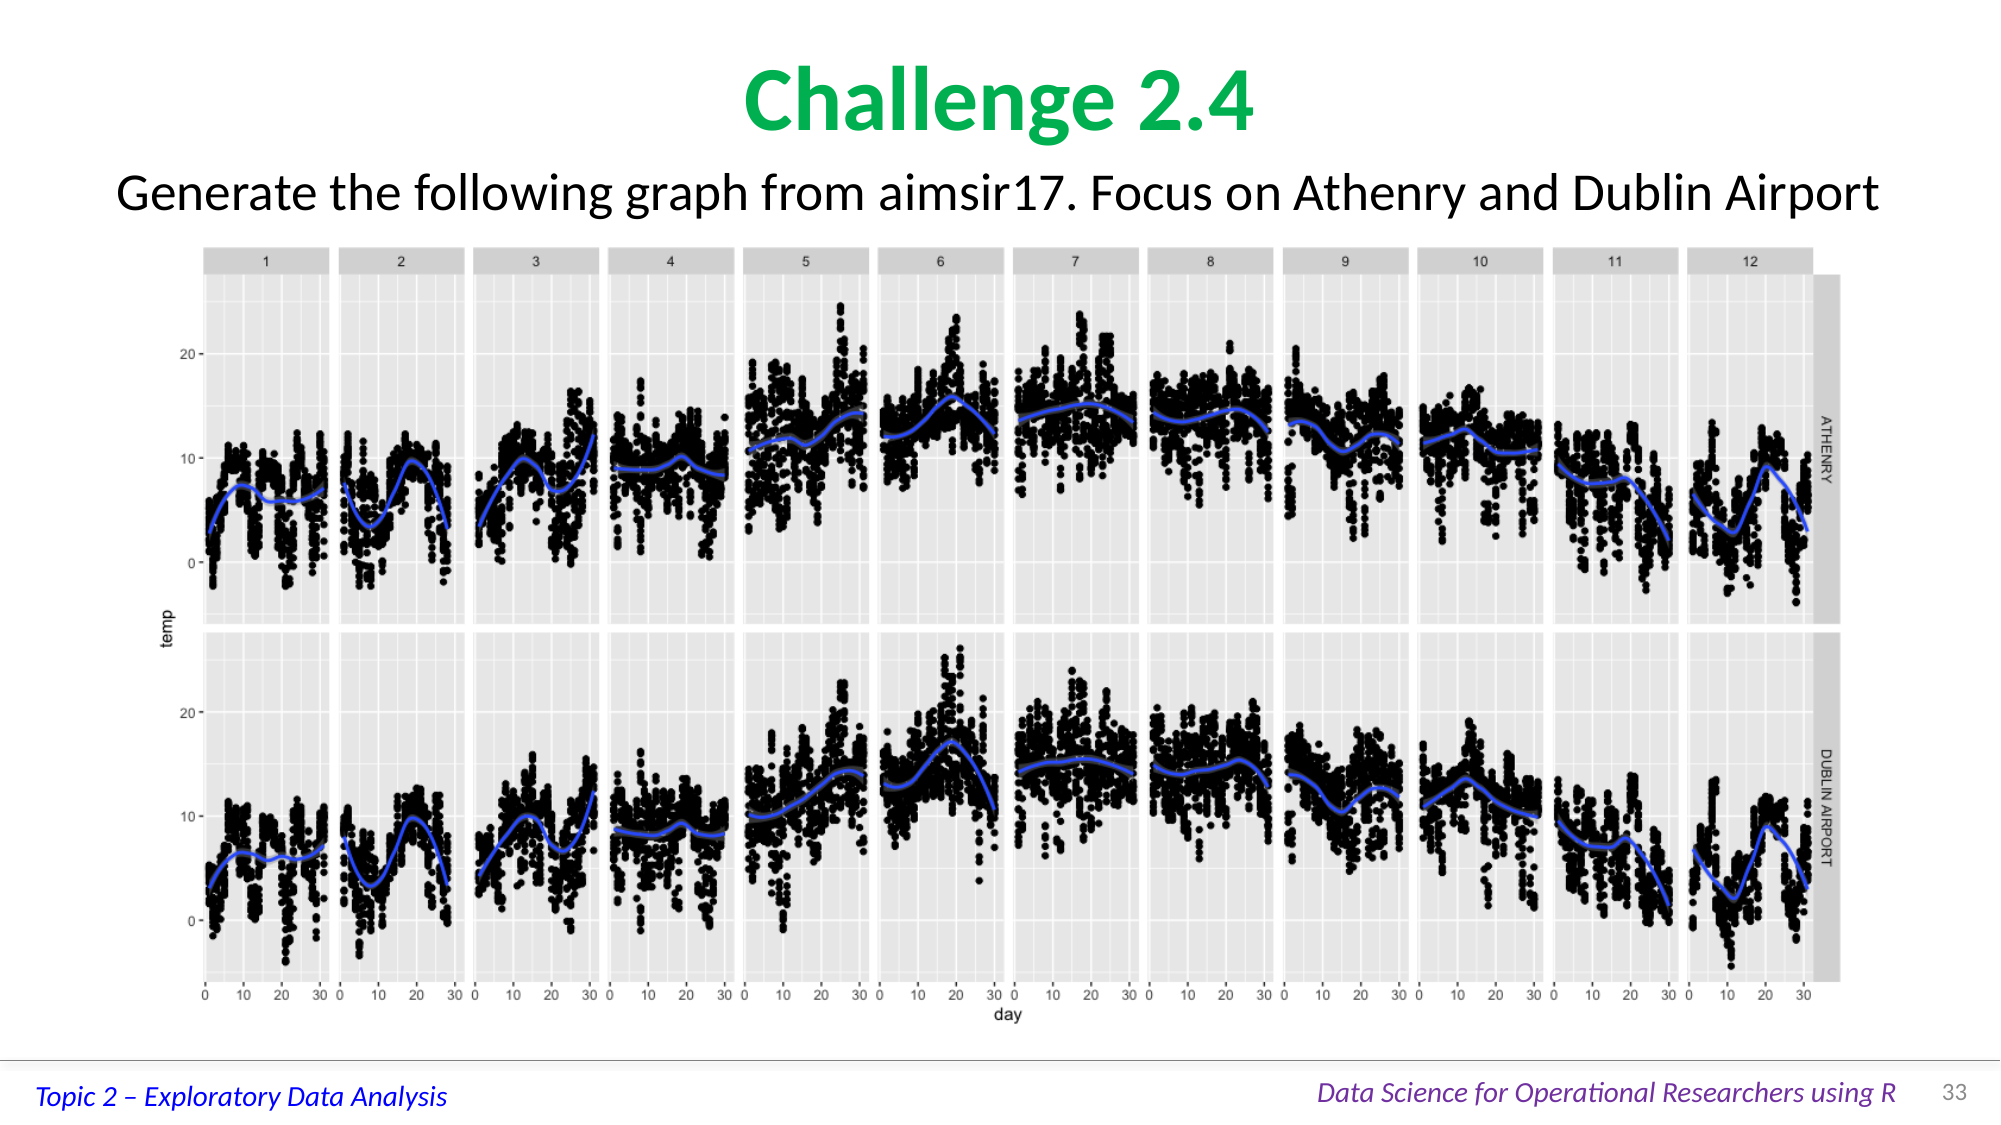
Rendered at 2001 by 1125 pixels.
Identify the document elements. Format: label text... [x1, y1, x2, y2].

list Generate the following graph from aimsir17. Focus on Athenry and Dublin Airport [99, 149, 1900, 240]
picture [151, 239, 1849, 1032]
slide_number 33 [1899, 1060, 1983, 1120]
title Challenge 2.4 [99, 0, 1900, 149]
